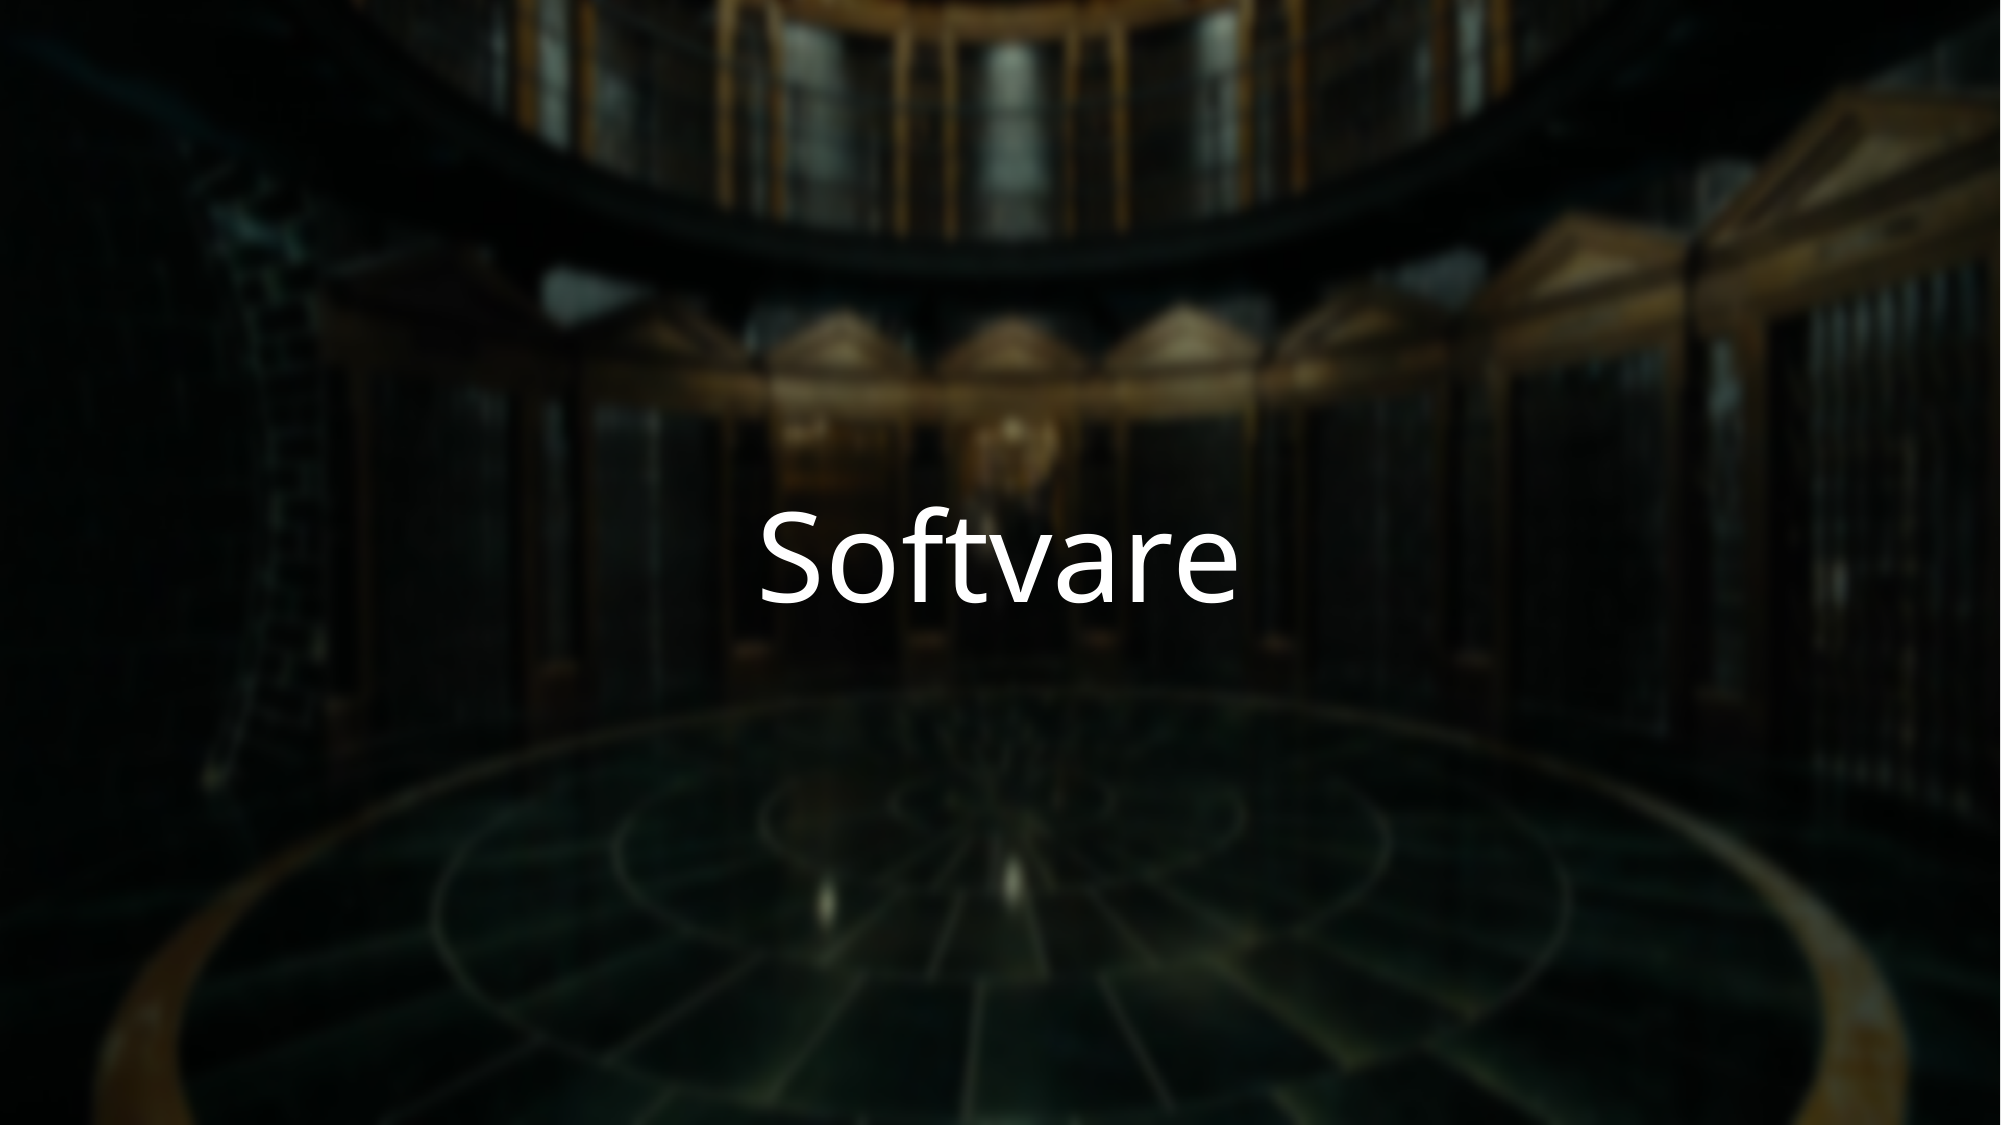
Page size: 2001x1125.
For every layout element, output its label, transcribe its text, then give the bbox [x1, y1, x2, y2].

title Softvare [249, 366, 1750, 759]
picture [0, 0, 2001, 1125]
